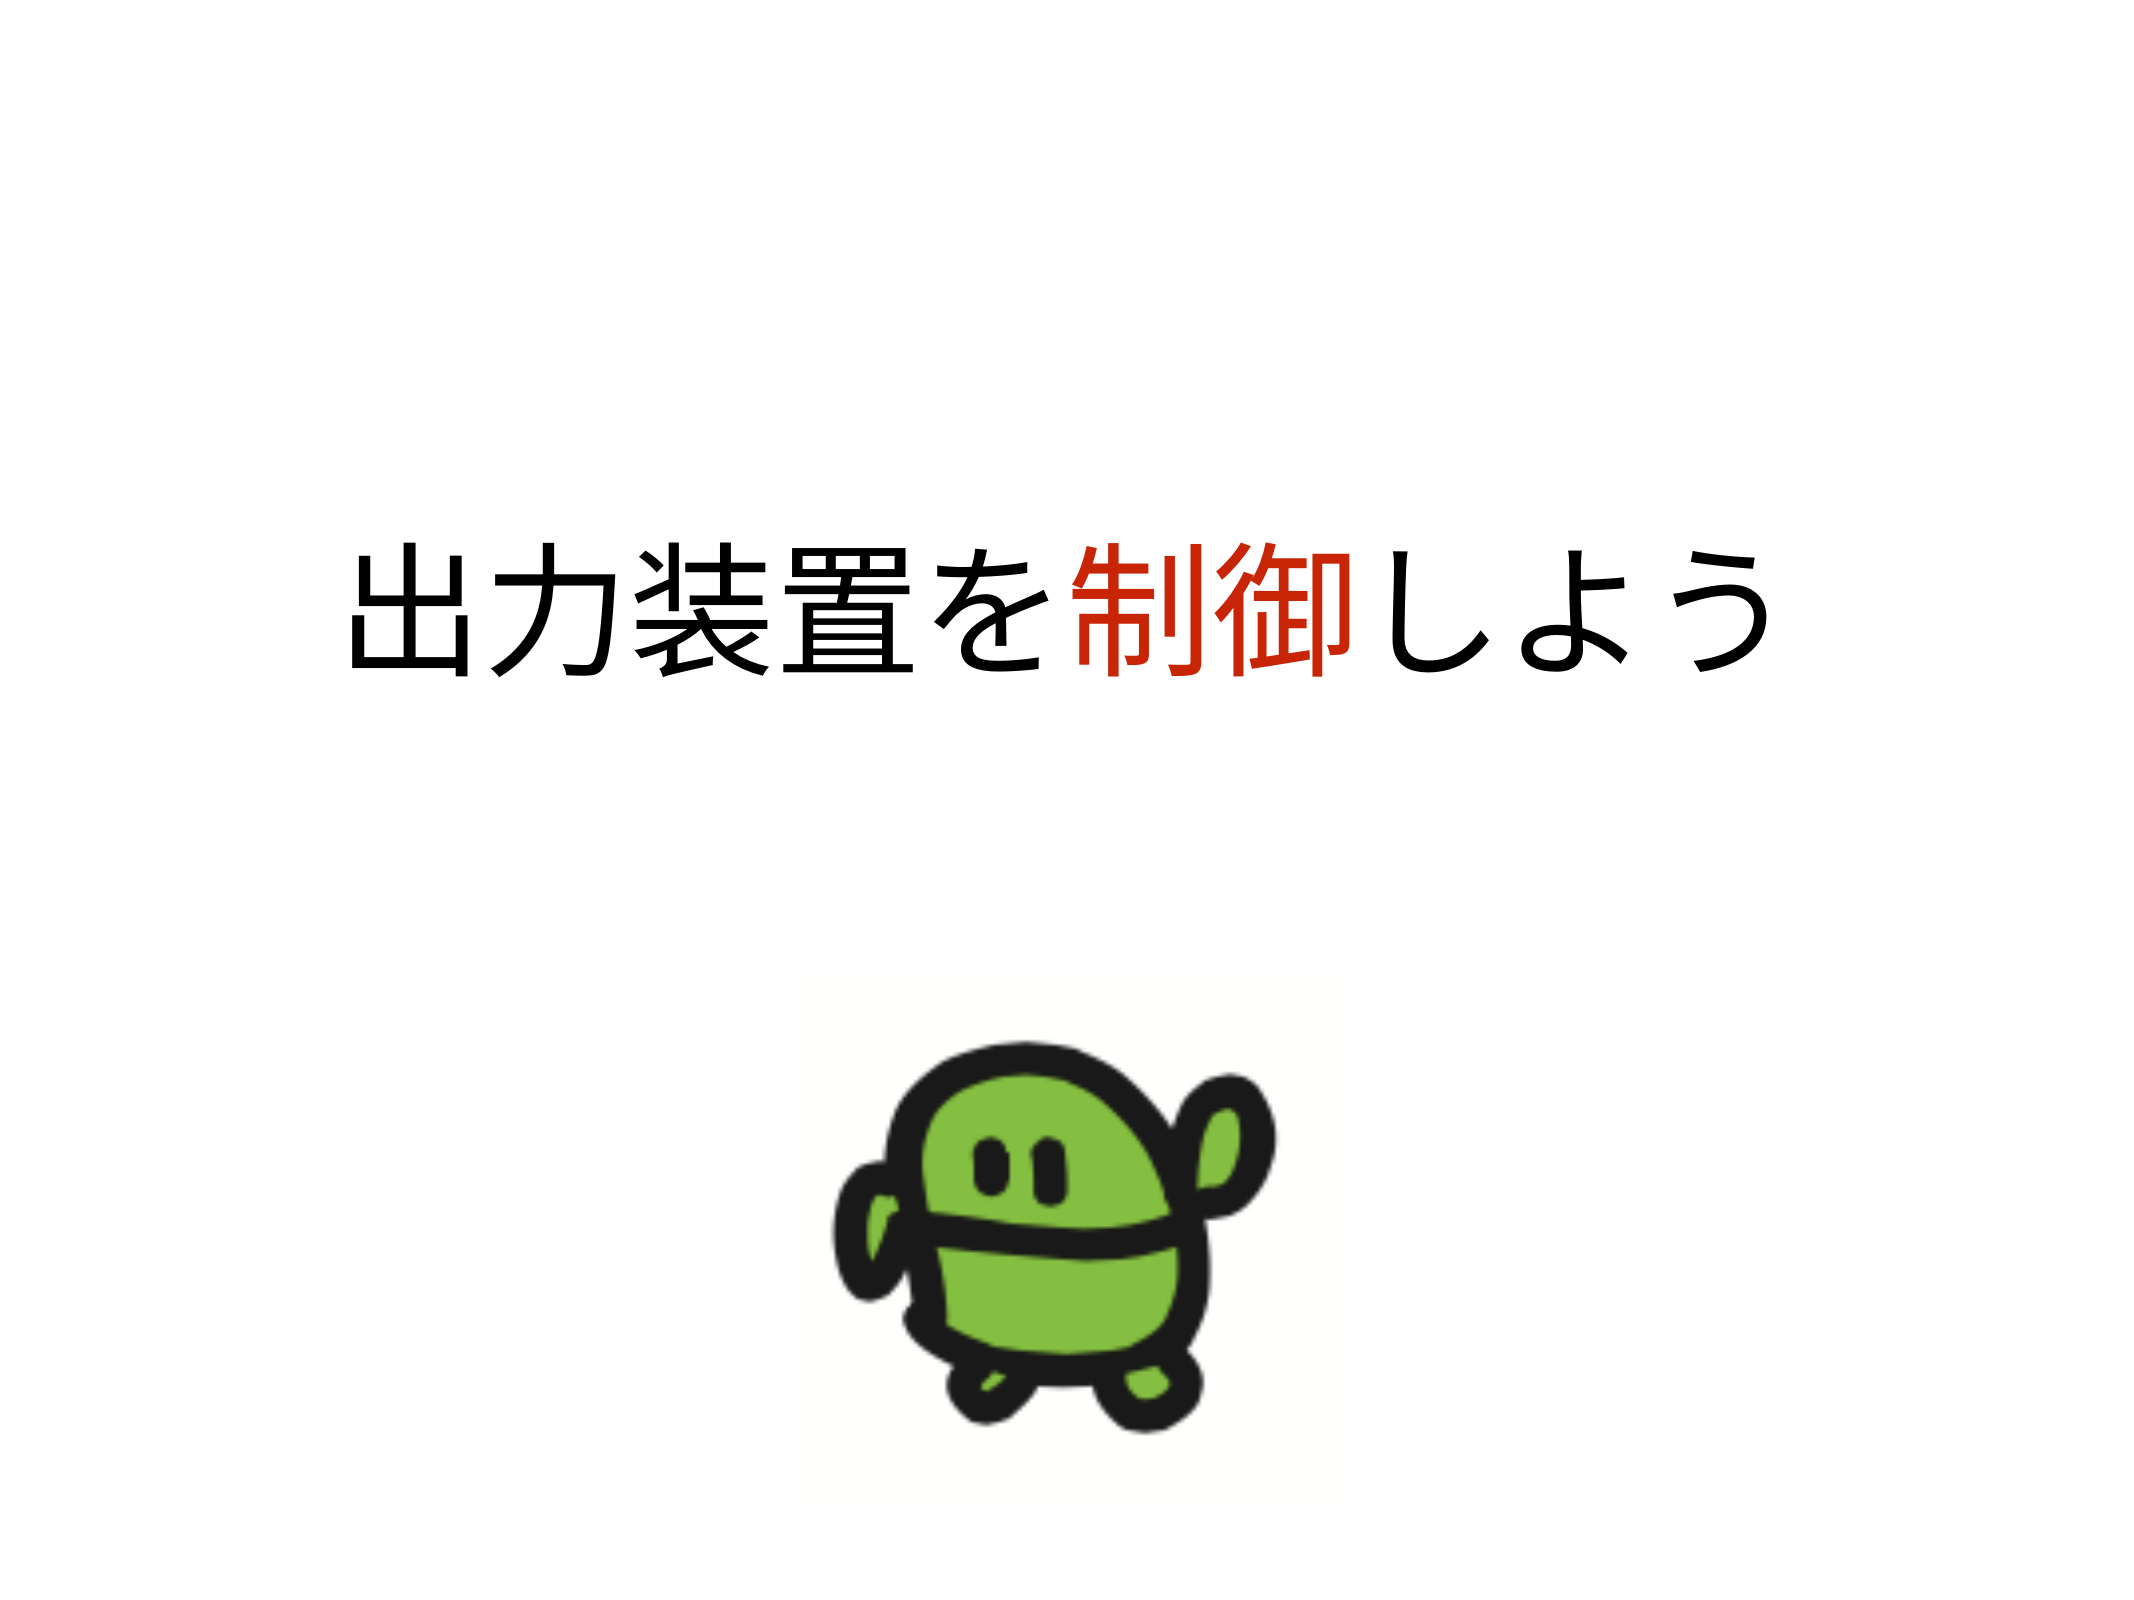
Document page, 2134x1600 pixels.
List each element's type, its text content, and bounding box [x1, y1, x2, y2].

text_box 出力装置を制御しよう [329, 510, 1804, 703]
picture [785, 975, 1348, 1503]
